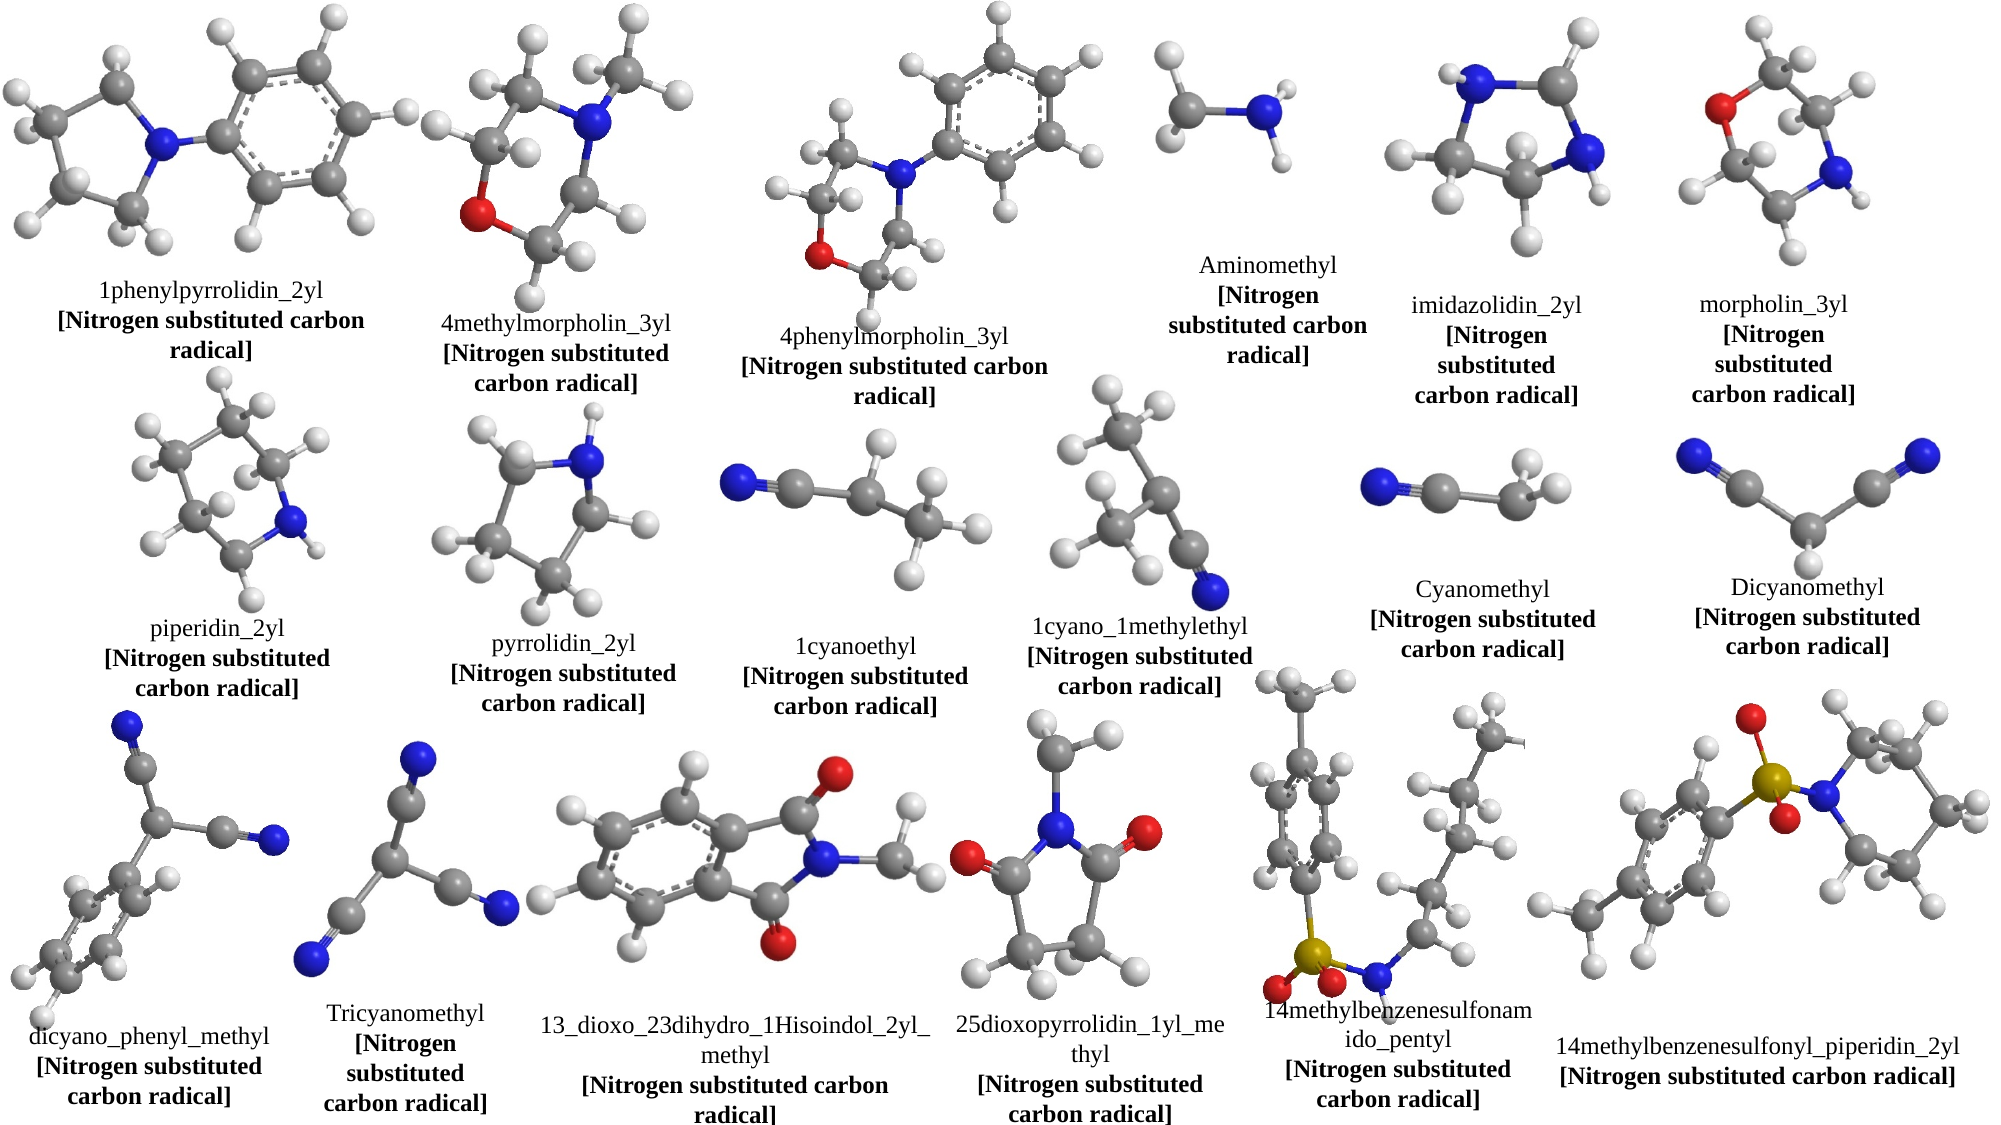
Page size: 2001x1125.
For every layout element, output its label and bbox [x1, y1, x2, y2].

text_box [997, 373, 1284, 663]
text_box [524, 749, 947, 1090]
text_box [1153, 40, 1382, 313]
text_box [724, 0, 1104, 397]
text_box [291, 740, 520, 1080]
text_box [1334, 447, 1633, 627]
text_box [1382, 16, 1611, 372]
text_box [1525, 687, 1991, 1088]
text_box [83, 365, 352, 672]
text_box [1, 2, 419, 359]
text_box [939, 708, 1242, 1085]
text_box [1675, 14, 1876, 372]
text_box [1675, 437, 1941, 629]
text_box [423, 401, 705, 691]
text_box [419, 2, 694, 382]
text_box [1248, 665, 1549, 1088]
text_box [9, 709, 290, 1096]
text_box [718, 427, 993, 691]
